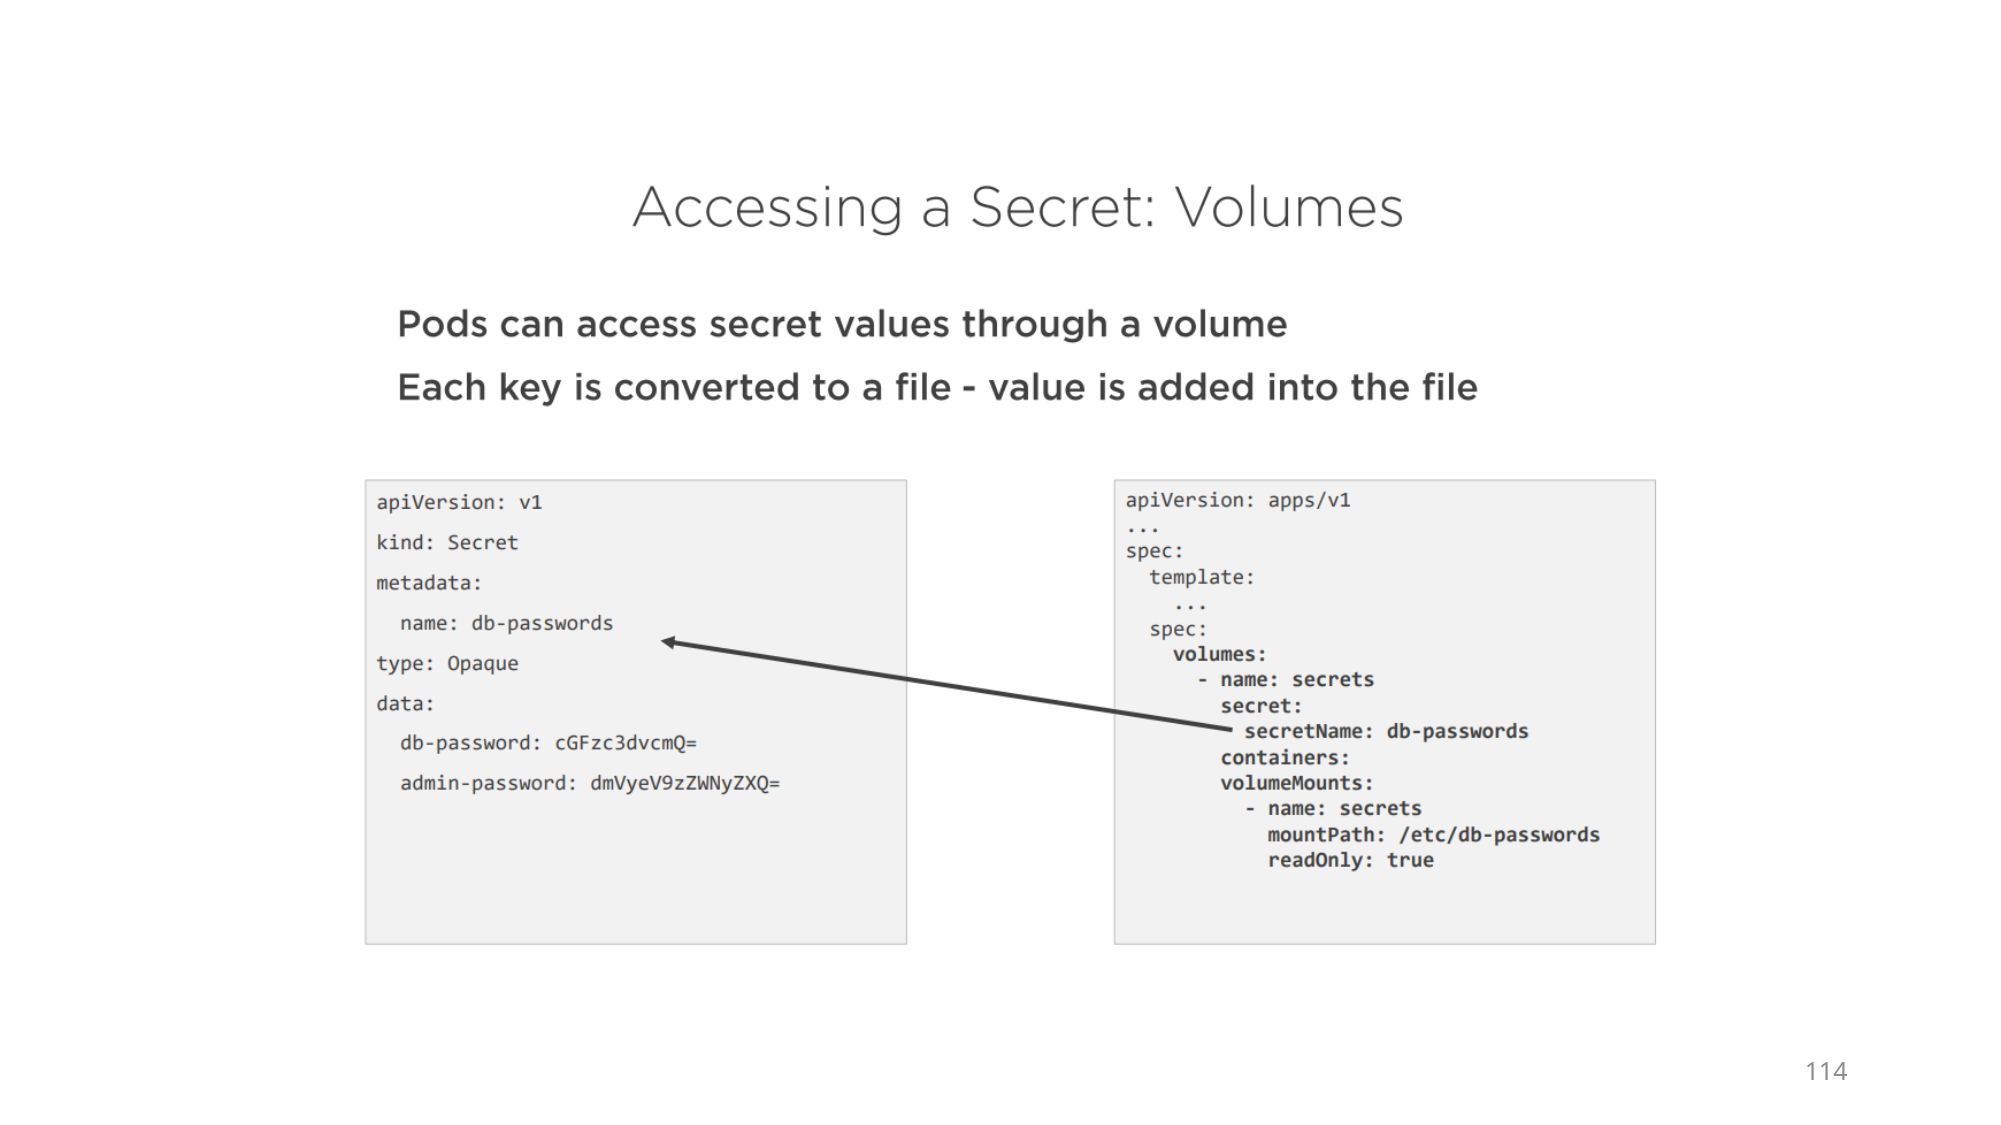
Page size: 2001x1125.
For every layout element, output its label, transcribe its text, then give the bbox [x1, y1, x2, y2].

picture [337, 165, 1663, 960]
slide_number 114 [1412, 1042, 1863, 1103]
